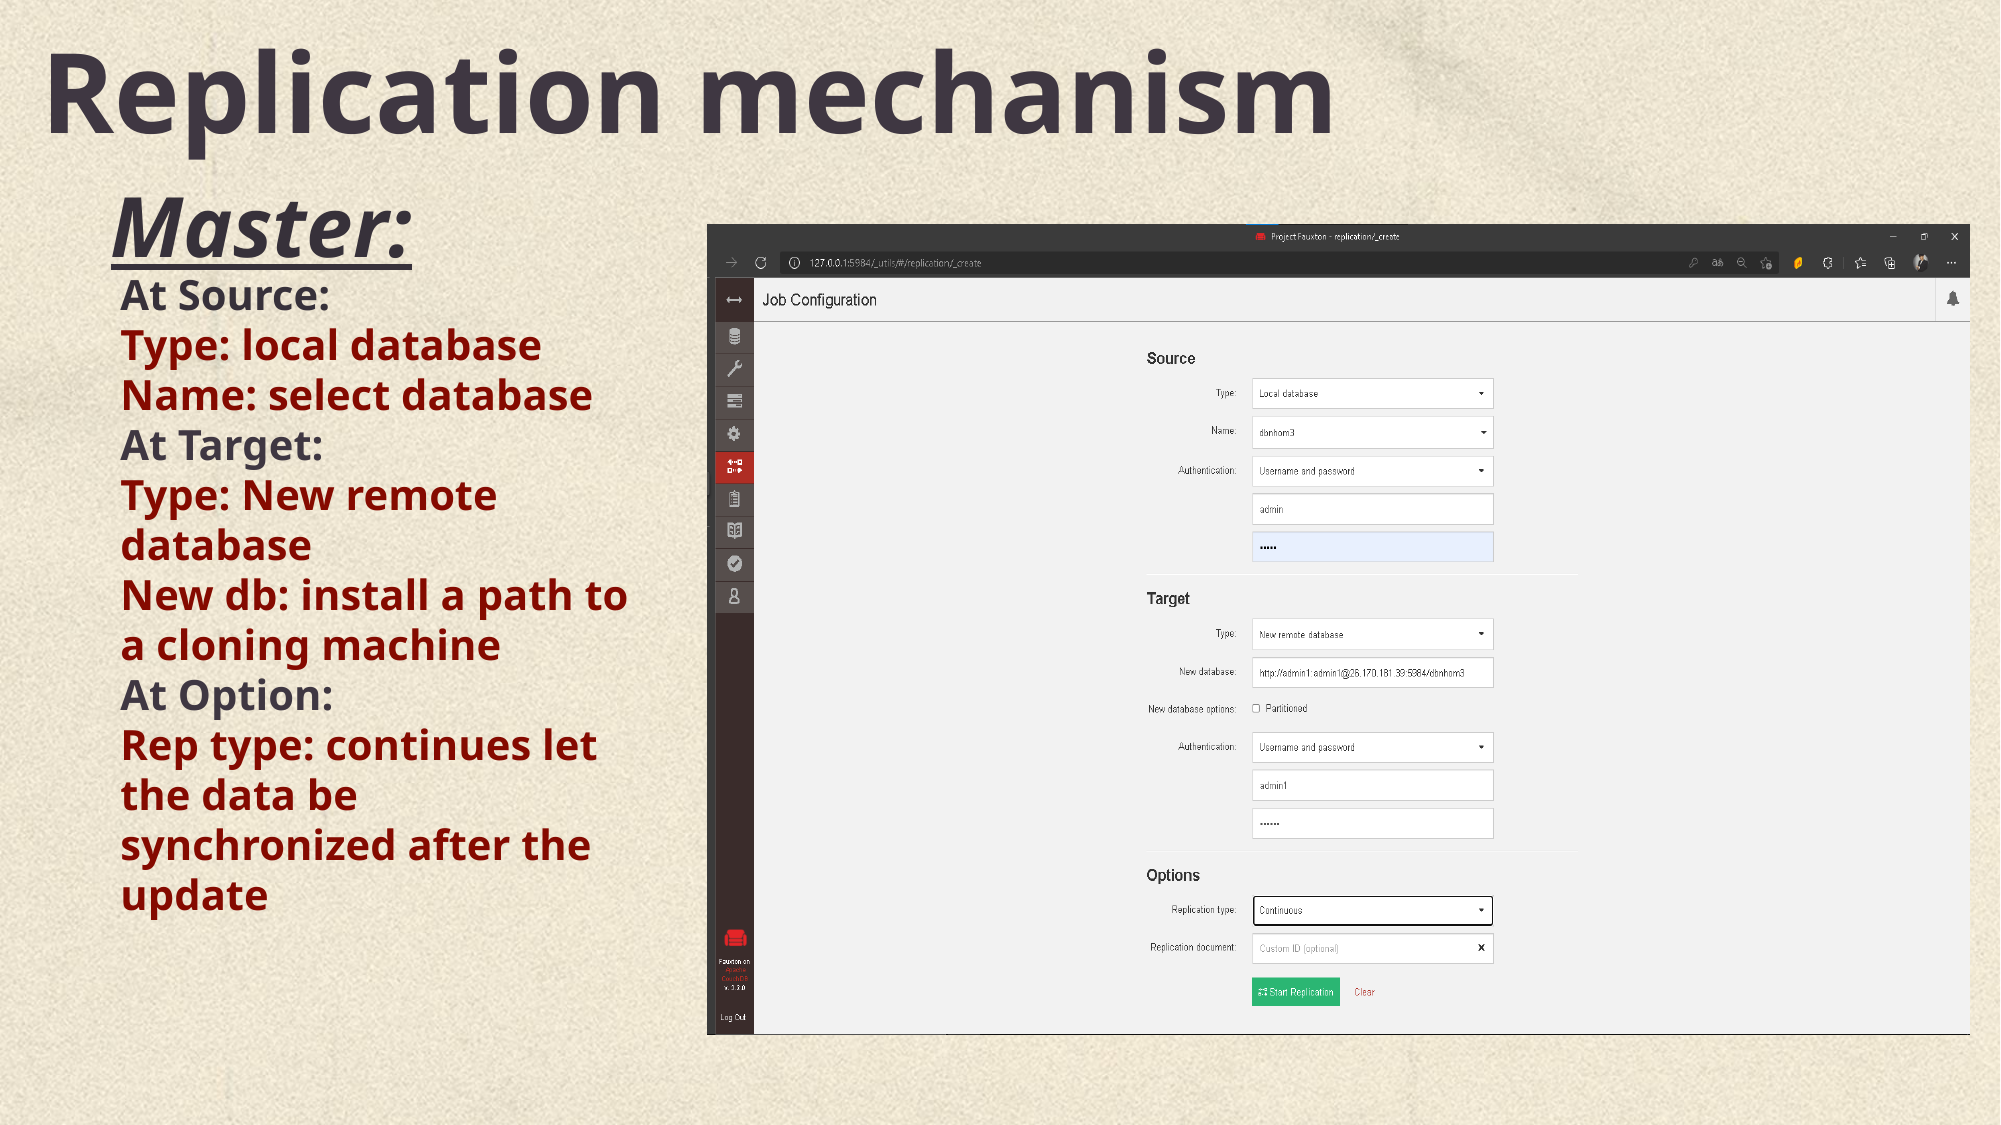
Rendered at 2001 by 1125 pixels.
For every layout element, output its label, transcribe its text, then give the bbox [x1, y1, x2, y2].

subtitle Master: [95, 225, 705, 281]
picture [0, 0, 2001, 1125]
text_box Replication mechanism [26, 87, 2000, 225]
text_box At Source: Type: local database Name: select database At Target: Type: New remote database New db: install a path to a cloning machine At Option: Rep type: continues let the data be synchronized after the update [105, 317, 658, 870]
